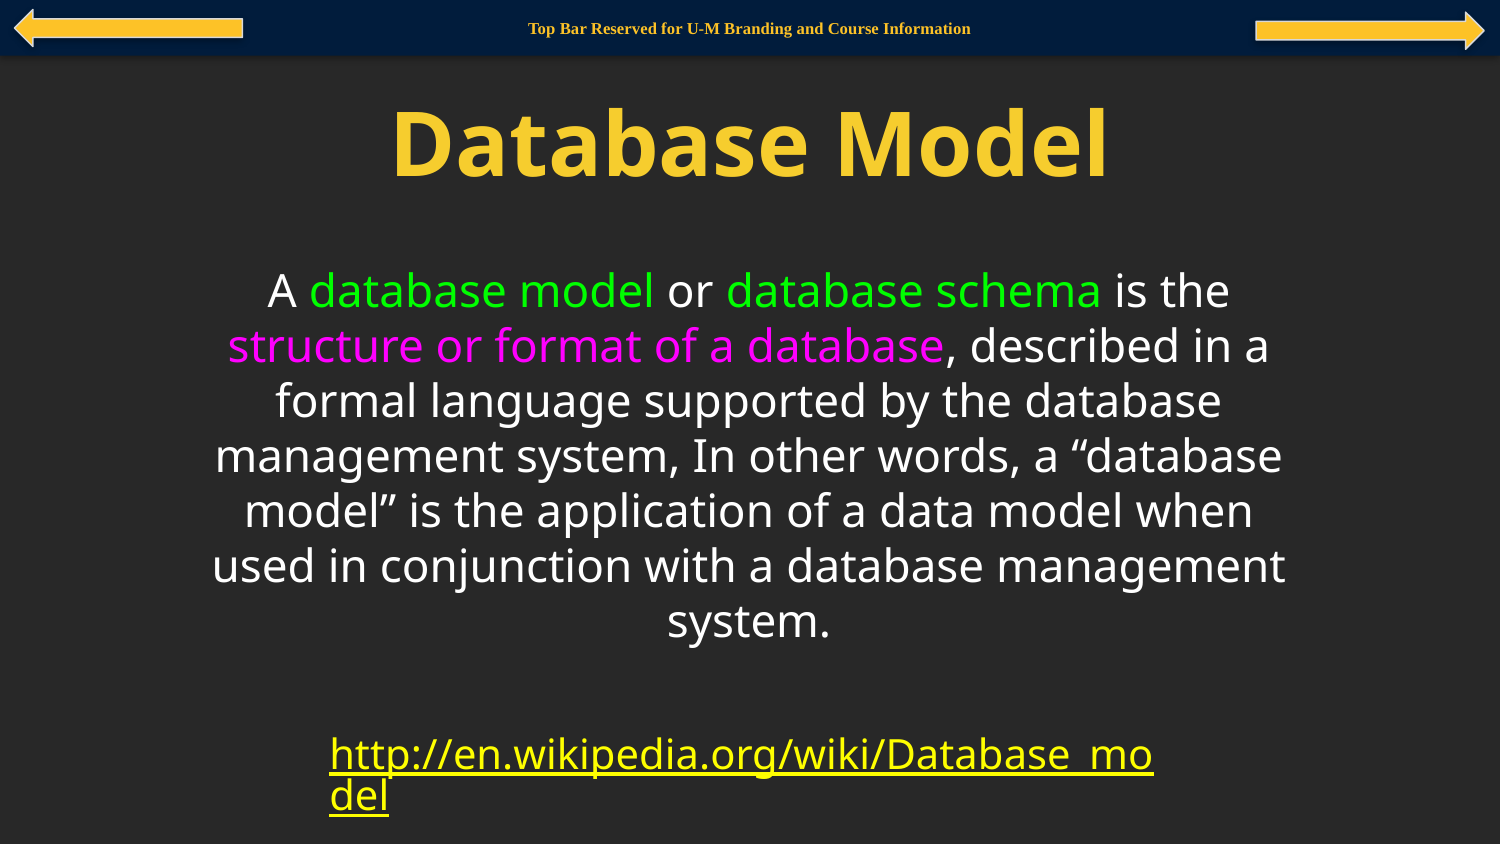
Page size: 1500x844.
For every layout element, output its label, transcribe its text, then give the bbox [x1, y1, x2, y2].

text_box http://en.wikipedia.org/wiki/Database_model [329, 727, 1171, 785]
title Database Model [58, 83, 1442, 199]
text_box A database model or database schema is the structure or format of a database, described in a formal language supported by the database management system, In other words, a “database model” is the application of a data model when used in conjunction with a database management system. [210, 244, 1288, 664]
